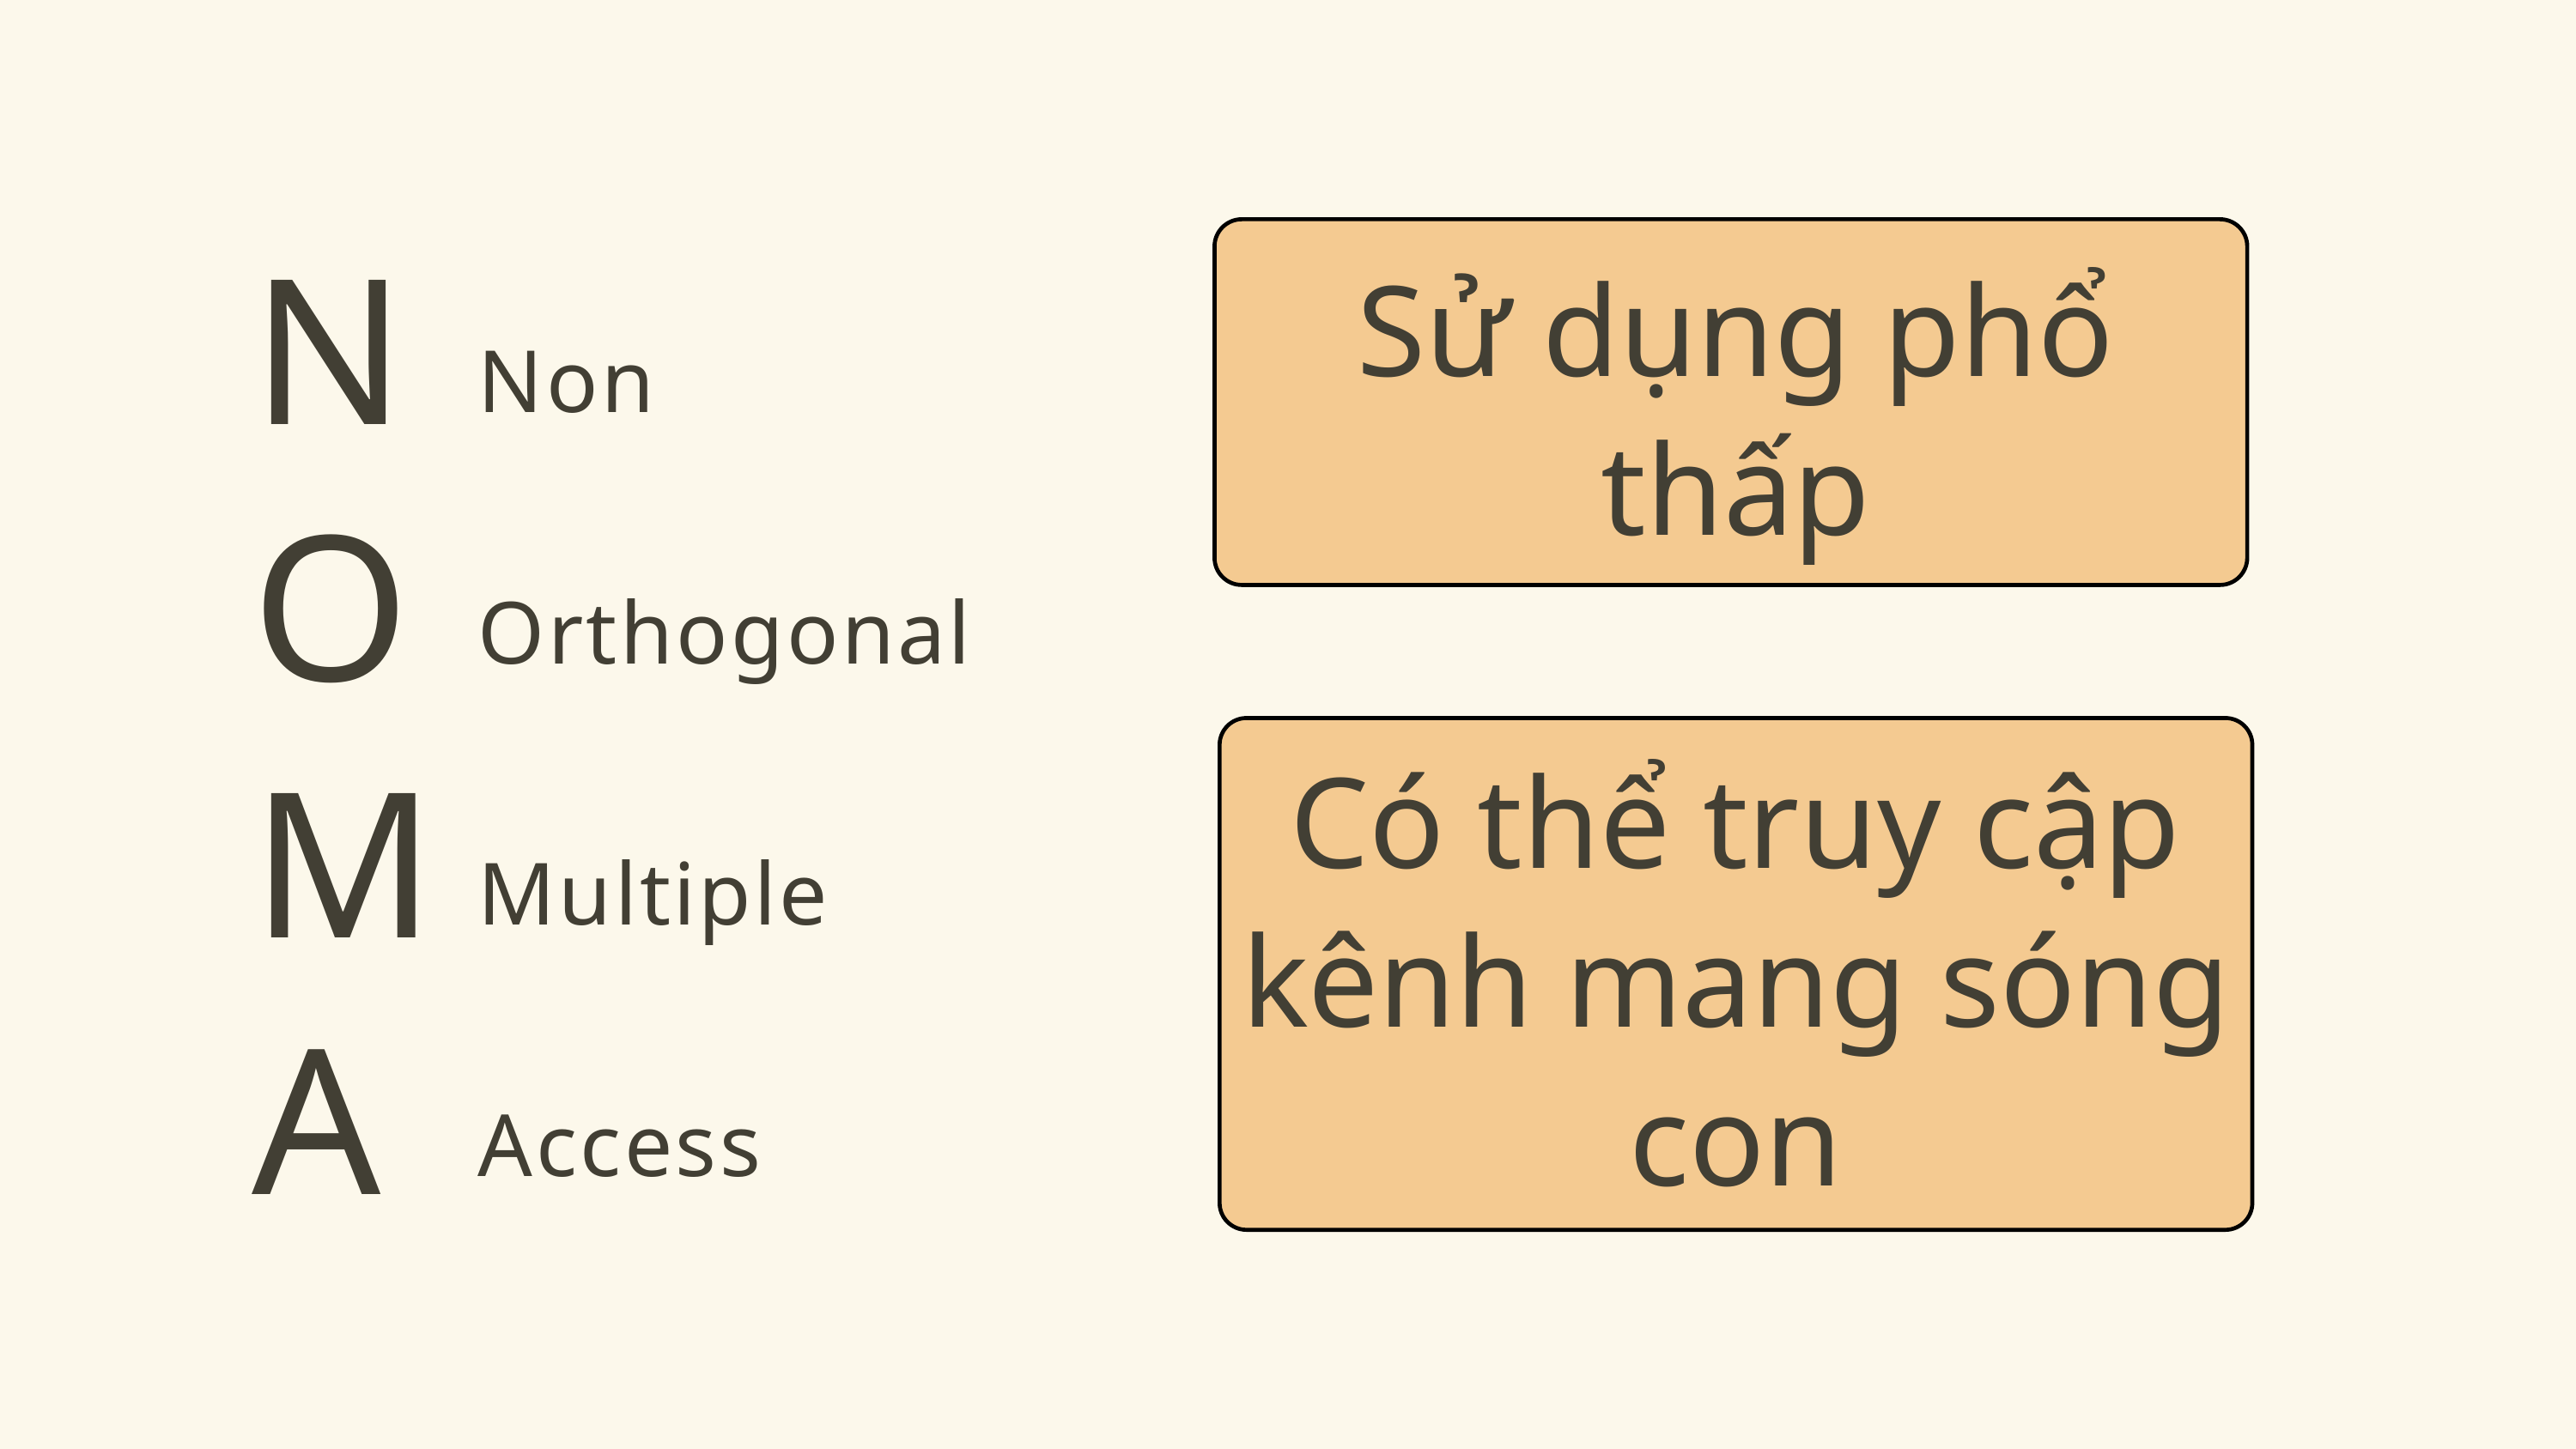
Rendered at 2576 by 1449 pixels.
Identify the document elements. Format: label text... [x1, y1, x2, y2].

text_box Access [477, 1073, 1006, 1194]
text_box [1214, 219, 2248, 585]
text_box Multiple [477, 822, 1006, 943]
text_box N O M A [252, 208, 404, 1235]
text_box Non [477, 309, 1006, 430]
text_box Orthogonal [477, 561, 1006, 682]
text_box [1219, 718, 2253, 1230]
